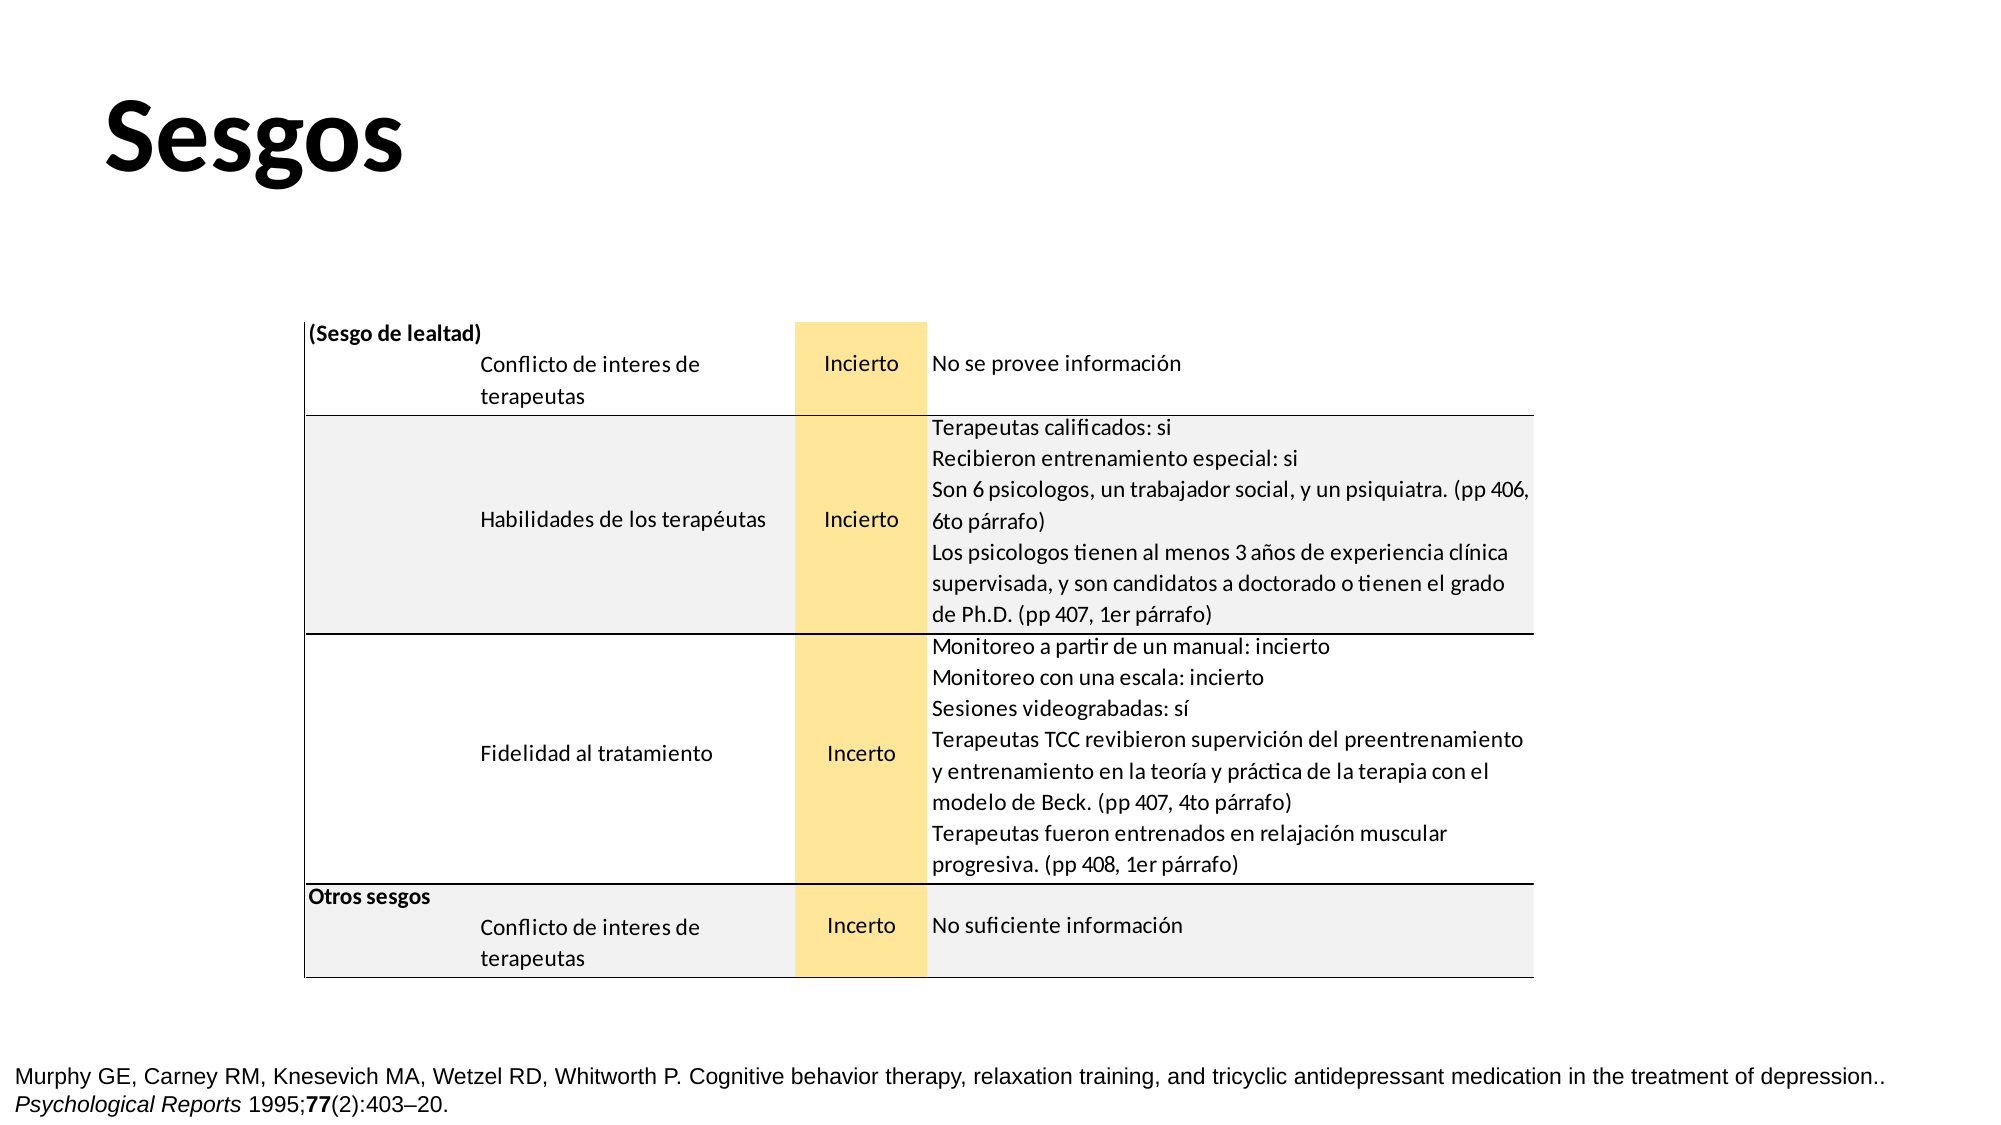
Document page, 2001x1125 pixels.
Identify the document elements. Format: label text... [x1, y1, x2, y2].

text_box Sesgos [90, 55, 1750, 200]
picture [303, 322, 1536, 980]
text_box Murphy GE, Carney RM, Knesevich MA, Wetzel RD, Whitworth P. Cognitive behavior therapy, relaxation training, and tricyclic antidepressant medication in the treatment of depression.. Psychological Reports 1995;77(2):403–20. [0, 1054, 2000, 1124]
